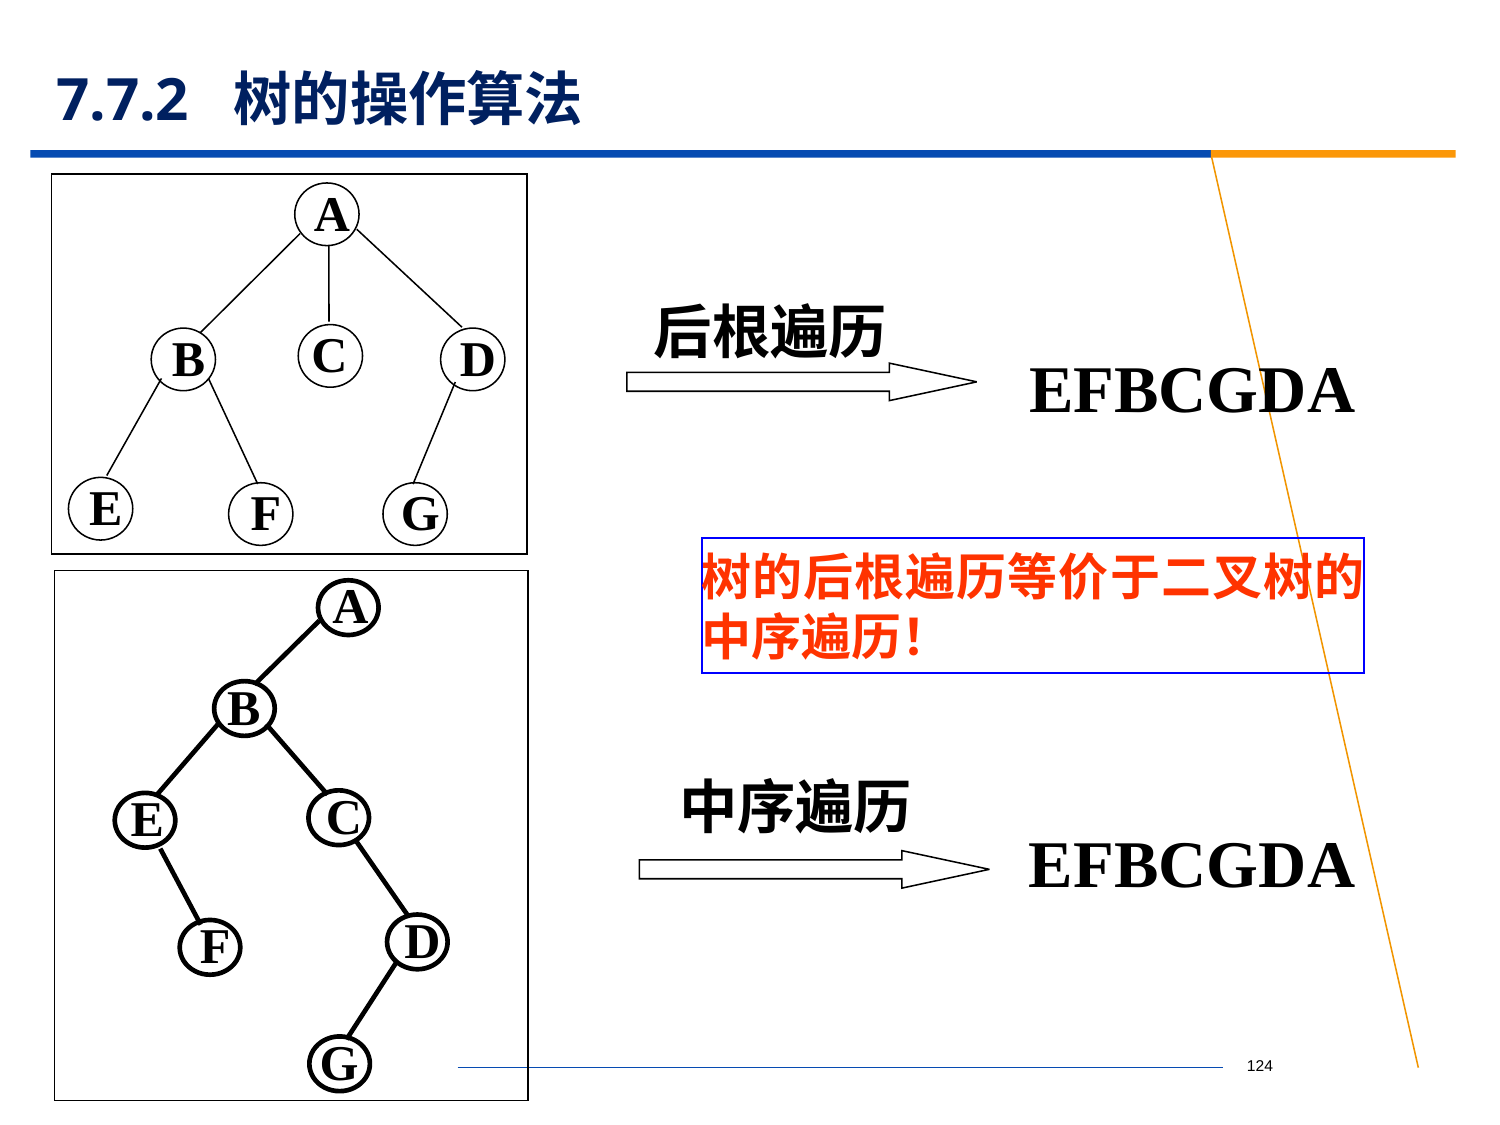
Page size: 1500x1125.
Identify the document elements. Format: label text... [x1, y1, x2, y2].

text_box EFBCGDA [1014, 813, 1402, 908]
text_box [54, 569, 529, 1101]
text_box 树的后根遍历等价于二叉树的中序遍历！ [701, 538, 1365, 673]
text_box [51, 170, 528, 555]
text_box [639, 762, 990, 889]
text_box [626, 287, 978, 401]
text_box EFBCGDA [1014, 338, 1415, 433]
title 7.7.2 树的操作算法 [41, 64, 1392, 130]
